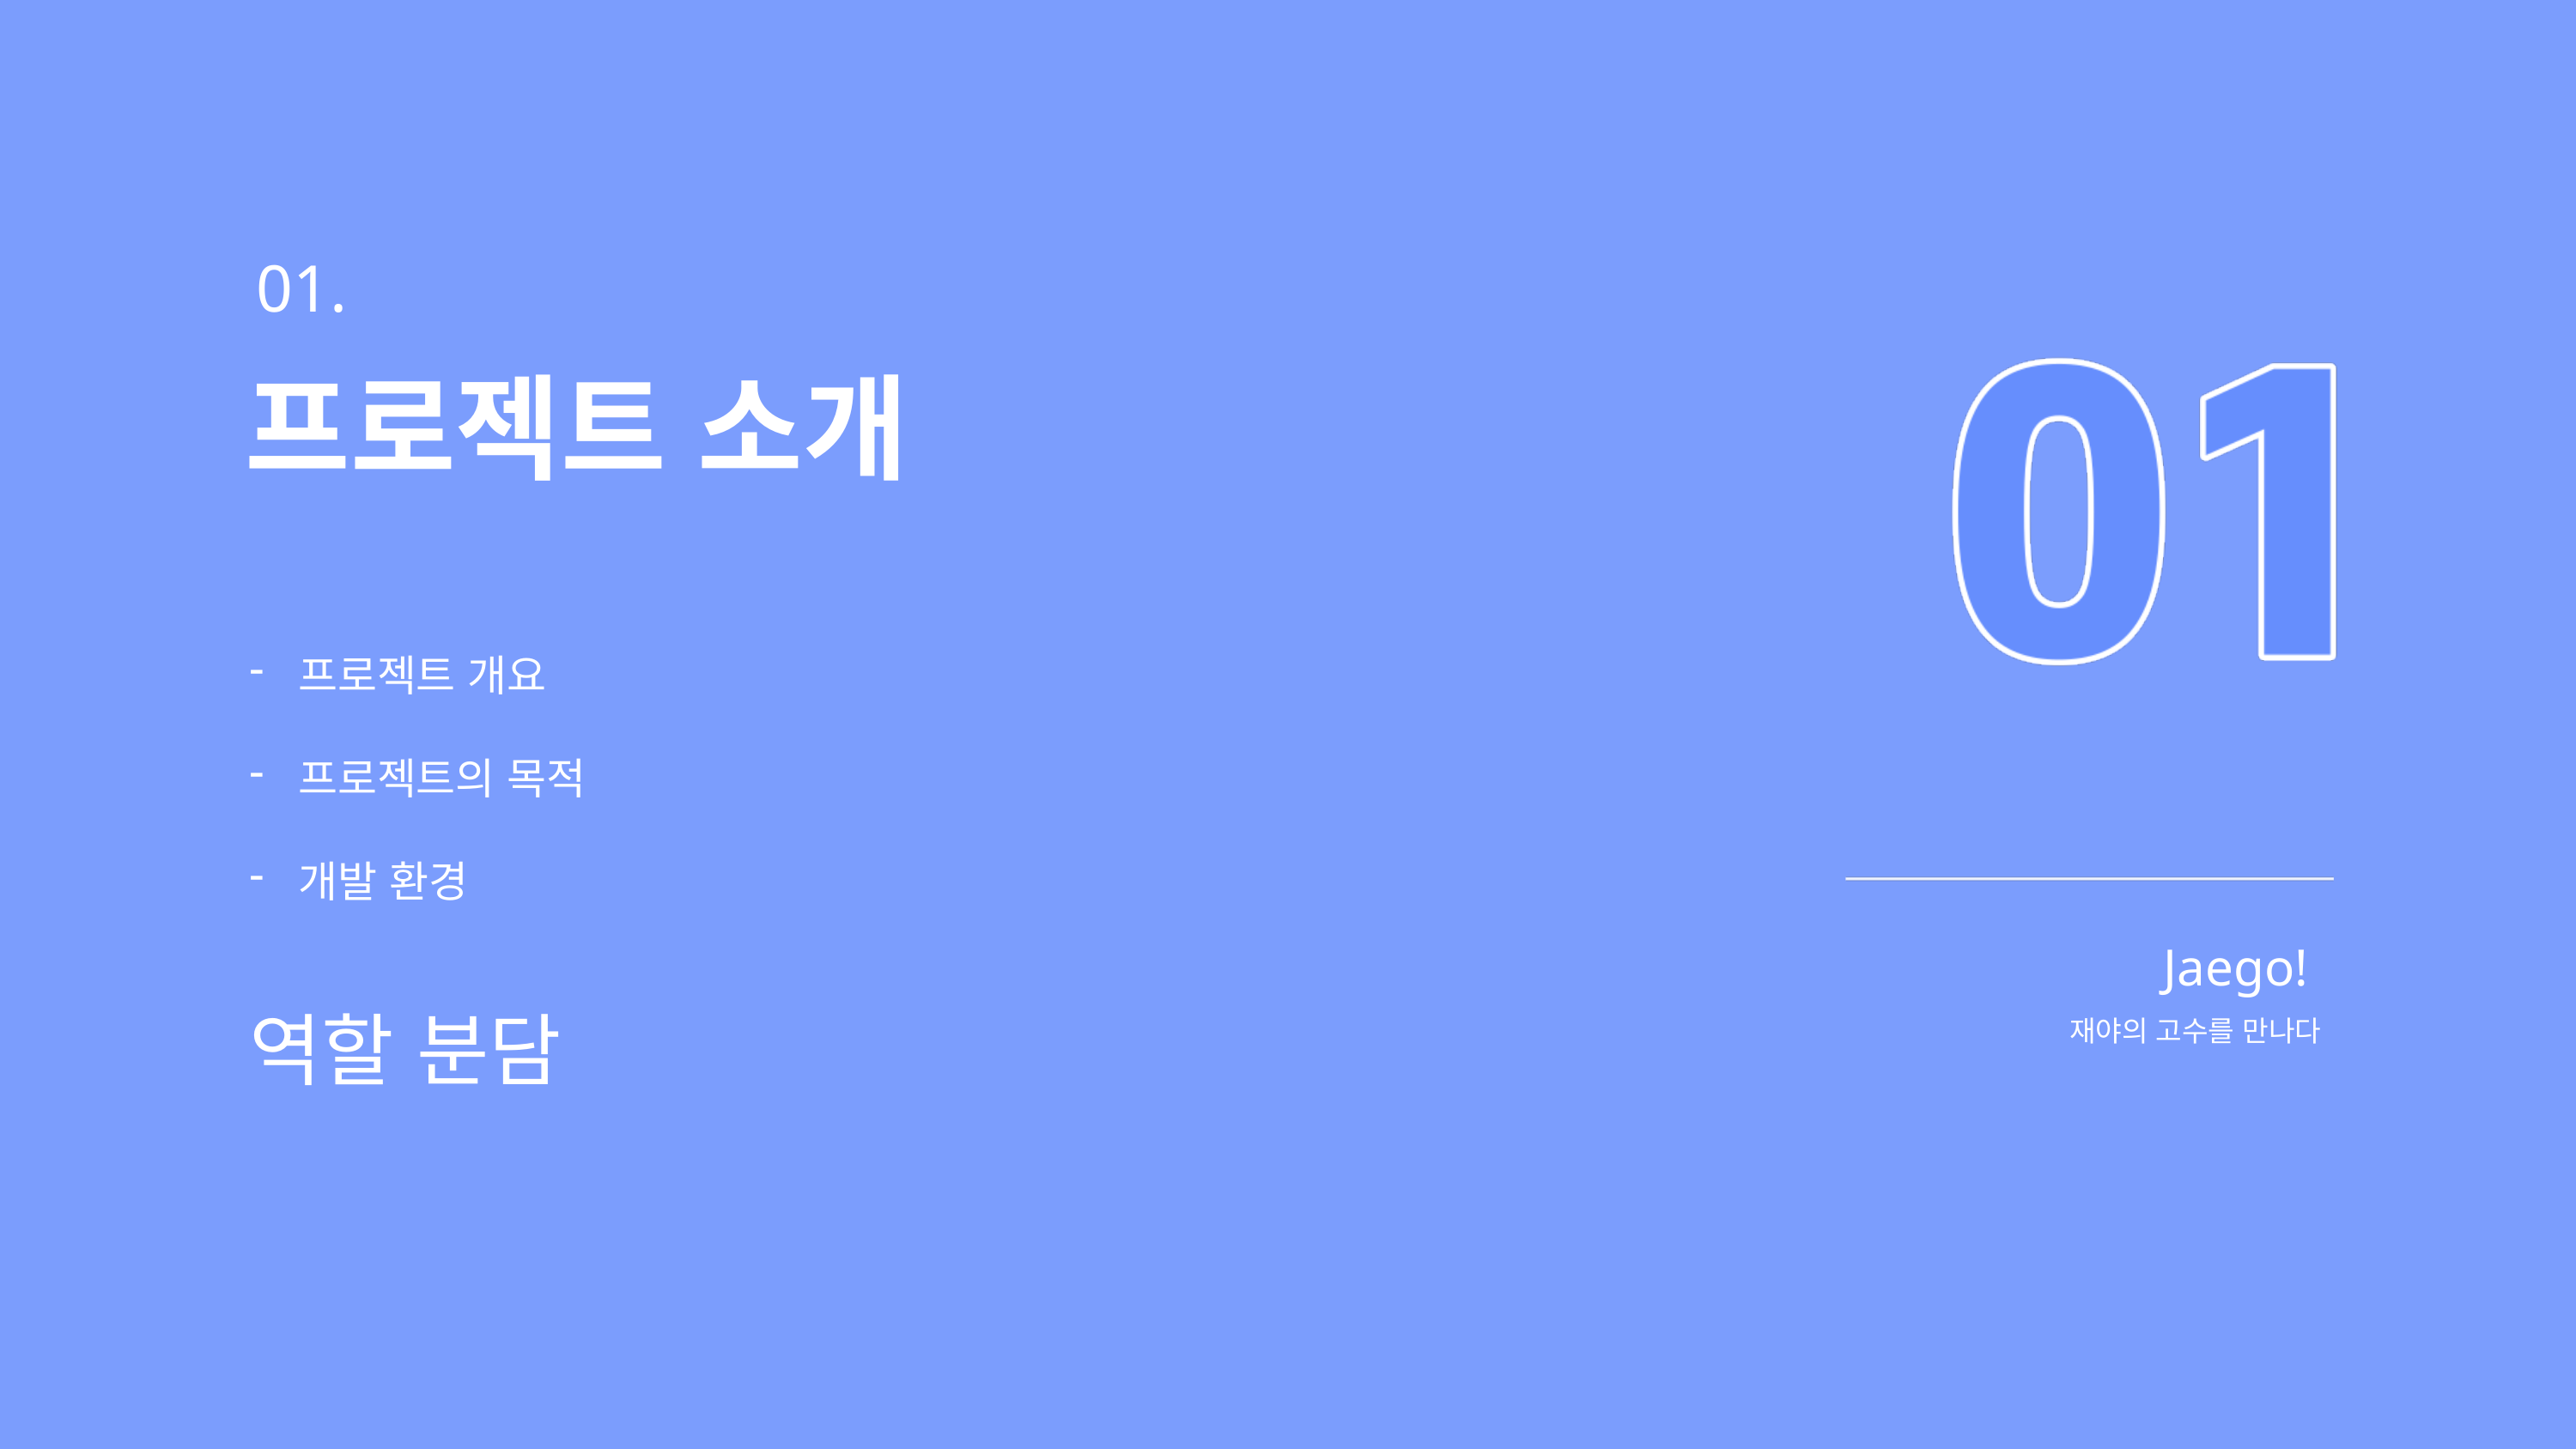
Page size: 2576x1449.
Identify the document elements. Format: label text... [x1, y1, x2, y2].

text_box 01. [243, 241, 495, 331]
text_box 프로젝트 개요 프로젝트의 목적 개발 환경 역할 분담 [236, 591, 1417, 1101]
picture [1513, 113, 2576, 1090]
text_box 프로젝트 소개 [232, 350, 978, 500]
